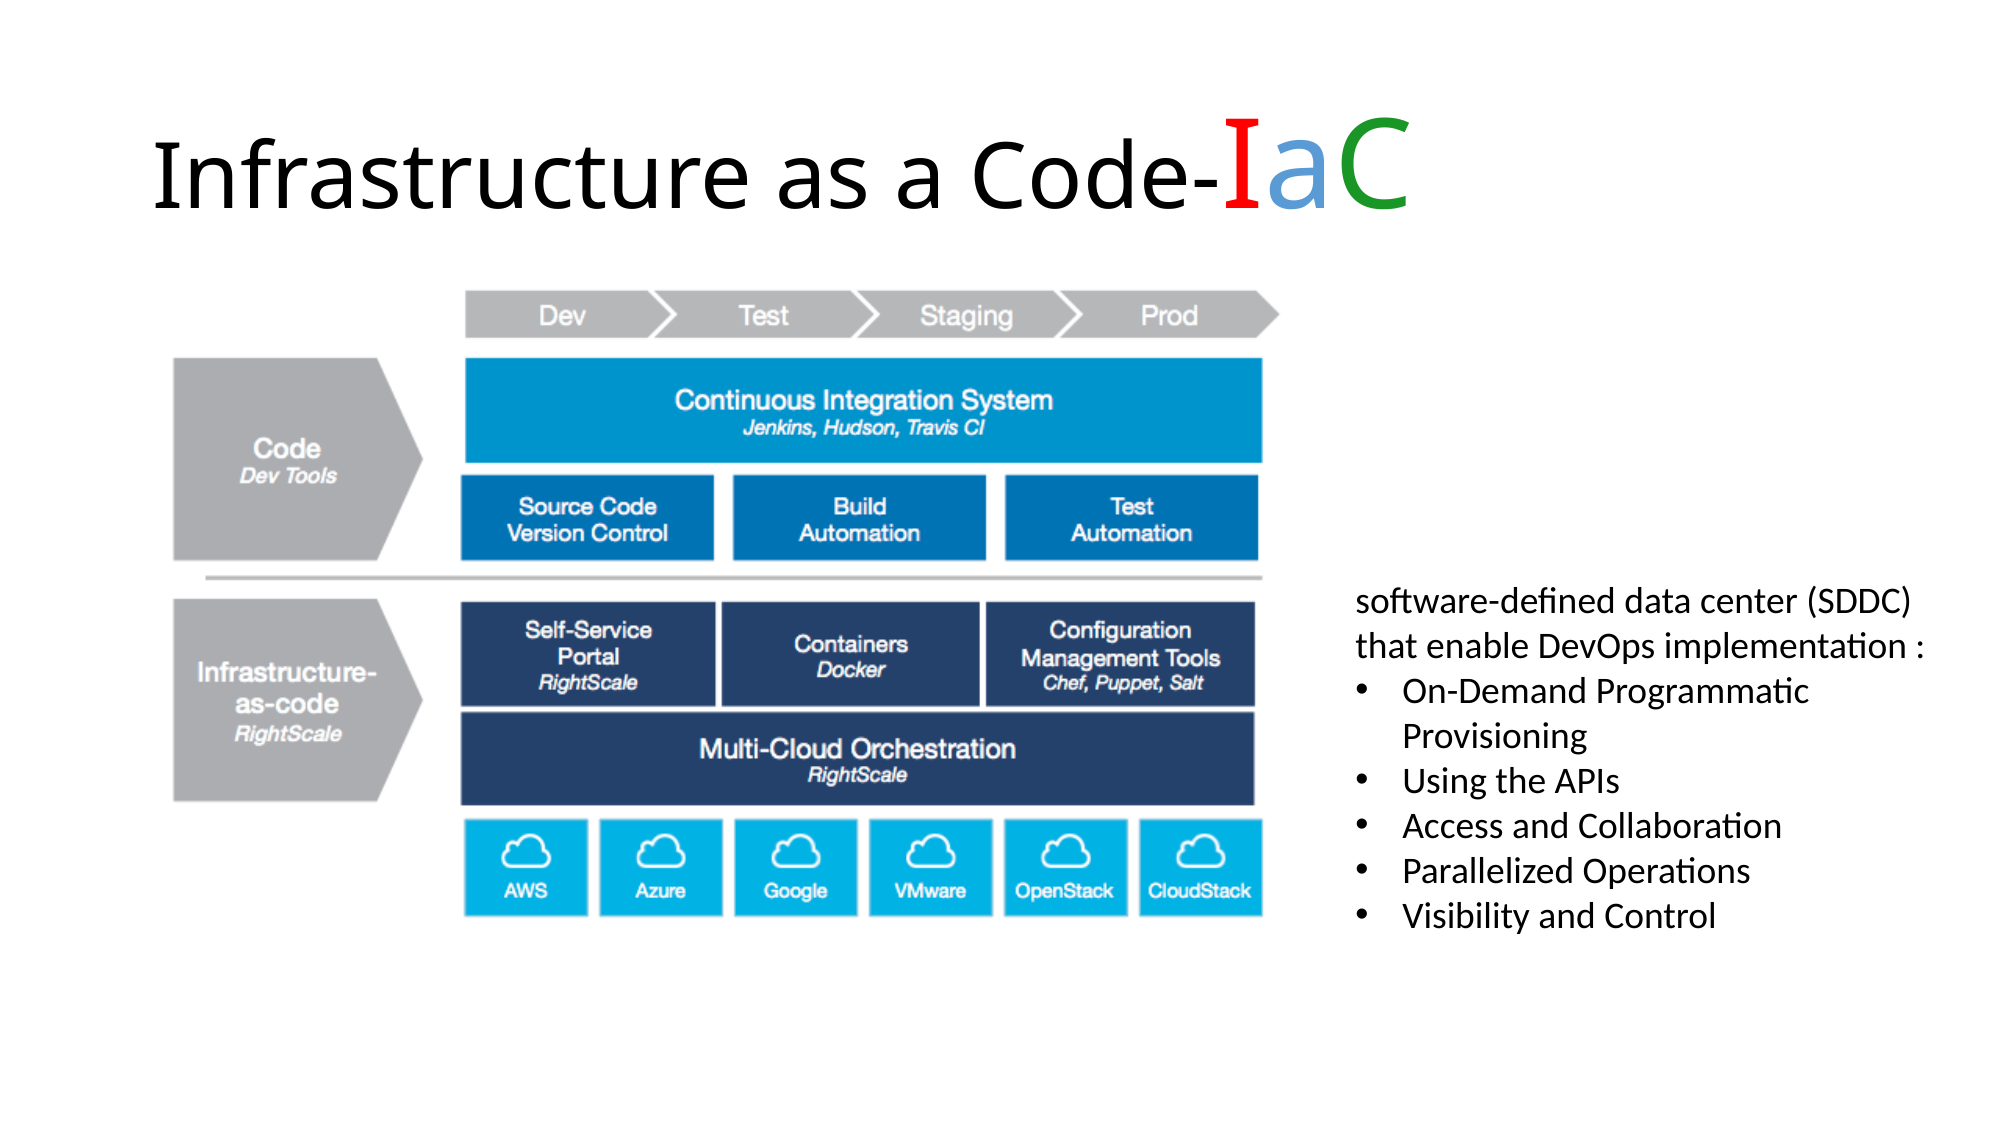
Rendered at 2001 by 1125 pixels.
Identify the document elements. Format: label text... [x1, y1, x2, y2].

title Infrastructure as a Code-IaC [137, 59, 1863, 278]
text_box software-defined data center (SDDC) that enable DevOps implementation : On-Demand Programmatic Provisioning Using the APIs Access and Collaboration Parallelized Operations Visibility and Control [1443, 568, 1964, 944]
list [137, 277, 1443, 948]
